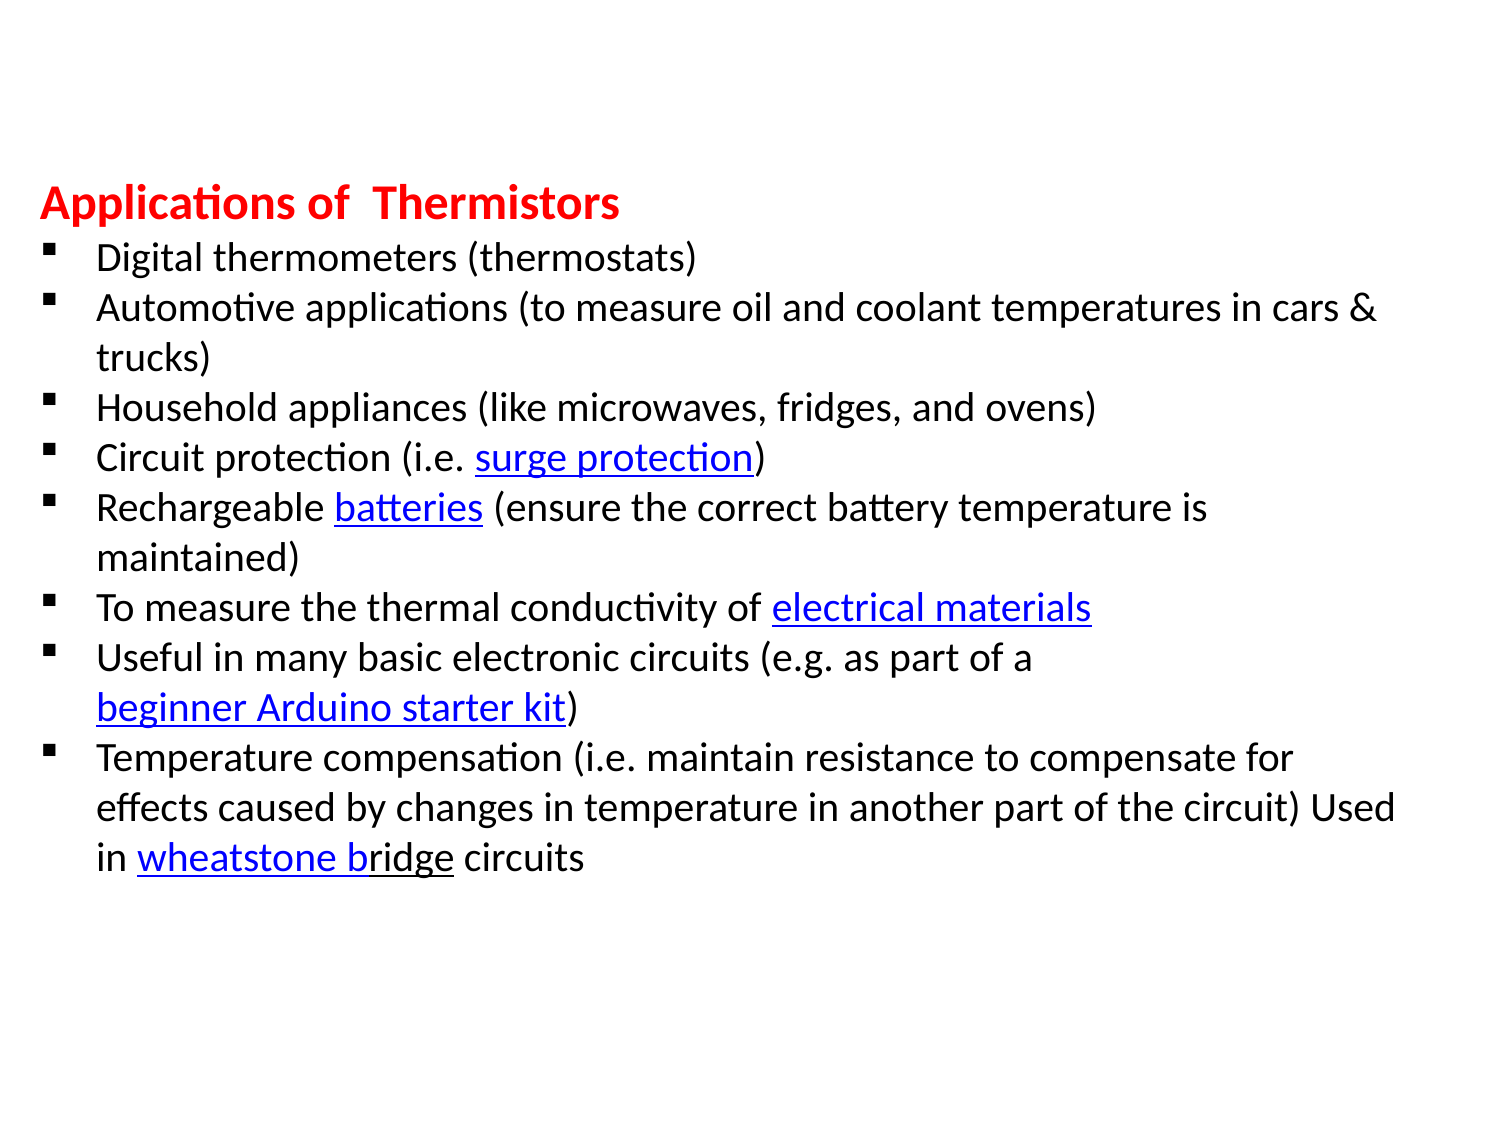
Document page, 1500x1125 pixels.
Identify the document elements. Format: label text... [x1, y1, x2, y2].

text_box Applications of Thermistors Digital thermometers (thermostats) Automotive applications (to measure oil and coolant temperatures in cars & trucks) Household appliances (like microwaves, fridges, and ovens) Circuit protection (i.e. surge protection) Rechargeable batteries (ensure the correct battery temperature is maintained) To measure the thermal conductivity of electrical materials Useful in many basic electronic circuits (e.g. as part of a beginner Arduino starter kit) Temperature compensation (i.e. maintain resistance to compensate for effects caused by changes in temperature in another part of the circuit) Used in wheatstone bridge circuits [24, 162, 1425, 888]
